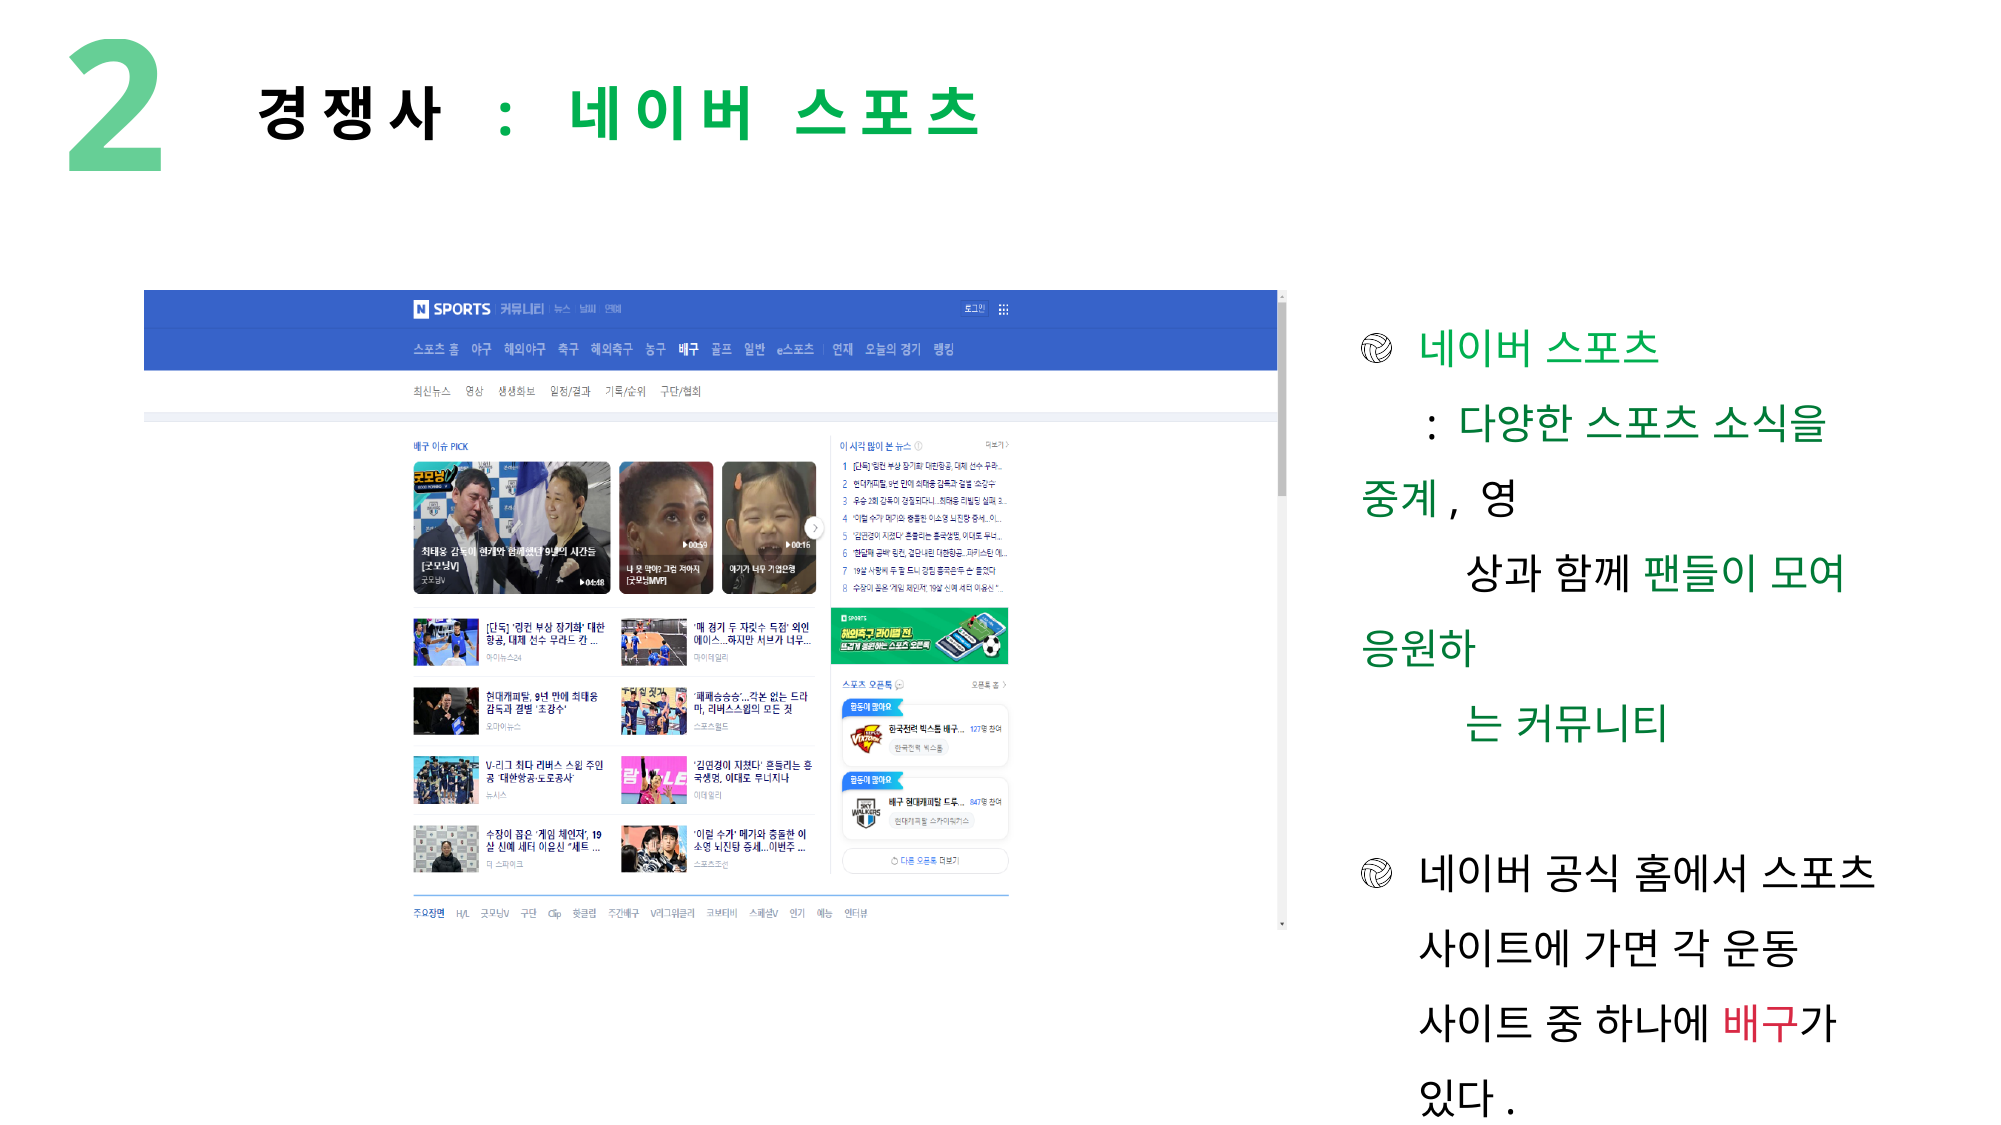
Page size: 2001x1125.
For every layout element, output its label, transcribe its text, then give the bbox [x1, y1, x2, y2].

picture [1361, 858, 1392, 888]
text_box 경쟁사 : 네이버 스포츠 [242, 68, 1089, 164]
text_box 2 [47, 0, 242, 216]
picture [1361, 333, 1392, 363]
picture [144, 290, 1287, 931]
text_box 네이버 스포츠 : 다양한 스포츠 소식을 중계, 영 상과 함께 팬들이 모여 응원하 는 커뮤니티 네이버 공식 홈에서 스포츠 사이트에 가면 각 운동 사이트 중 하나에 배구가 있다. [1347, 290, 1928, 1125]
